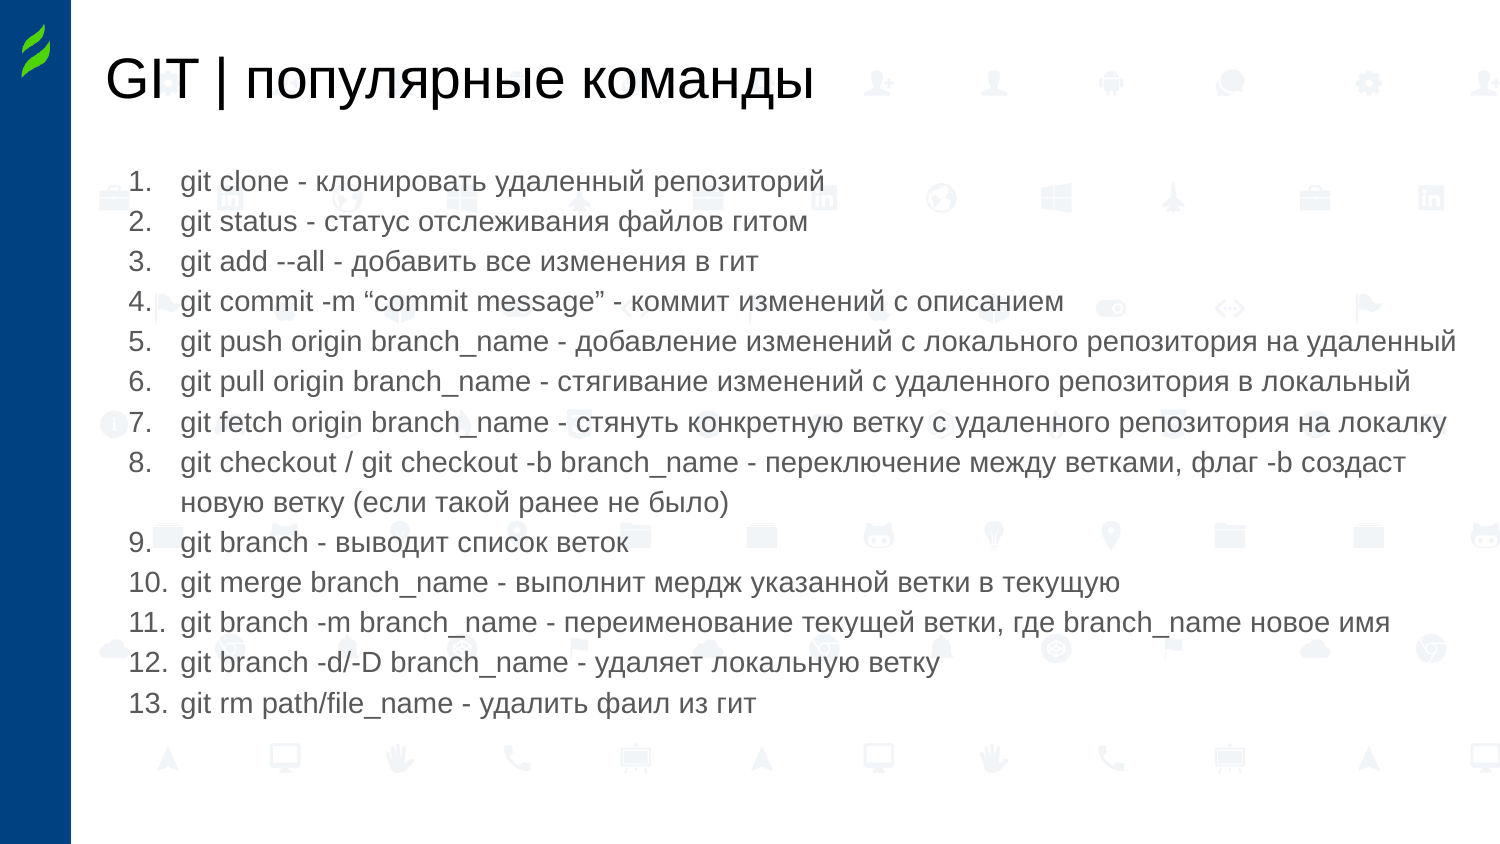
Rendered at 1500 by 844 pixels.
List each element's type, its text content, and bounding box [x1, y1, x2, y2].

title GIT | популярные команды [90, 31, 1489, 126]
list git clone - клонировать удаленный репозиторий git status - статус отслеживания файлов гитом git add --all - добавить все изменения в гит git commit -m “commit message” - коммит изменений с описанием git push origin branch_name - добавление изменений с локального репозитория на удаленный git pull origin branch_name - стягивание изменений с удаленного репозитория в локальный git fetch origin branch_name - стянуть конкретную ветку с удаленного репозитория на локалку git checkout / git checkout -b branch_name - переключение между ветками, флаг -b создаст новую ветку (если такой ранее не было) git branch - выводит список веток git merge branch_name - выполнит мердж указанной ветки в текущую git branch -m branch_name - переименование текущей ветки, где branch_name новое имя git branch -d/-D branch_name - удаляет локальную ветку git rm path/file_name - удалить фаил из гит [90, 141, 1489, 816]
picture [0, 0, 1500, 844]
